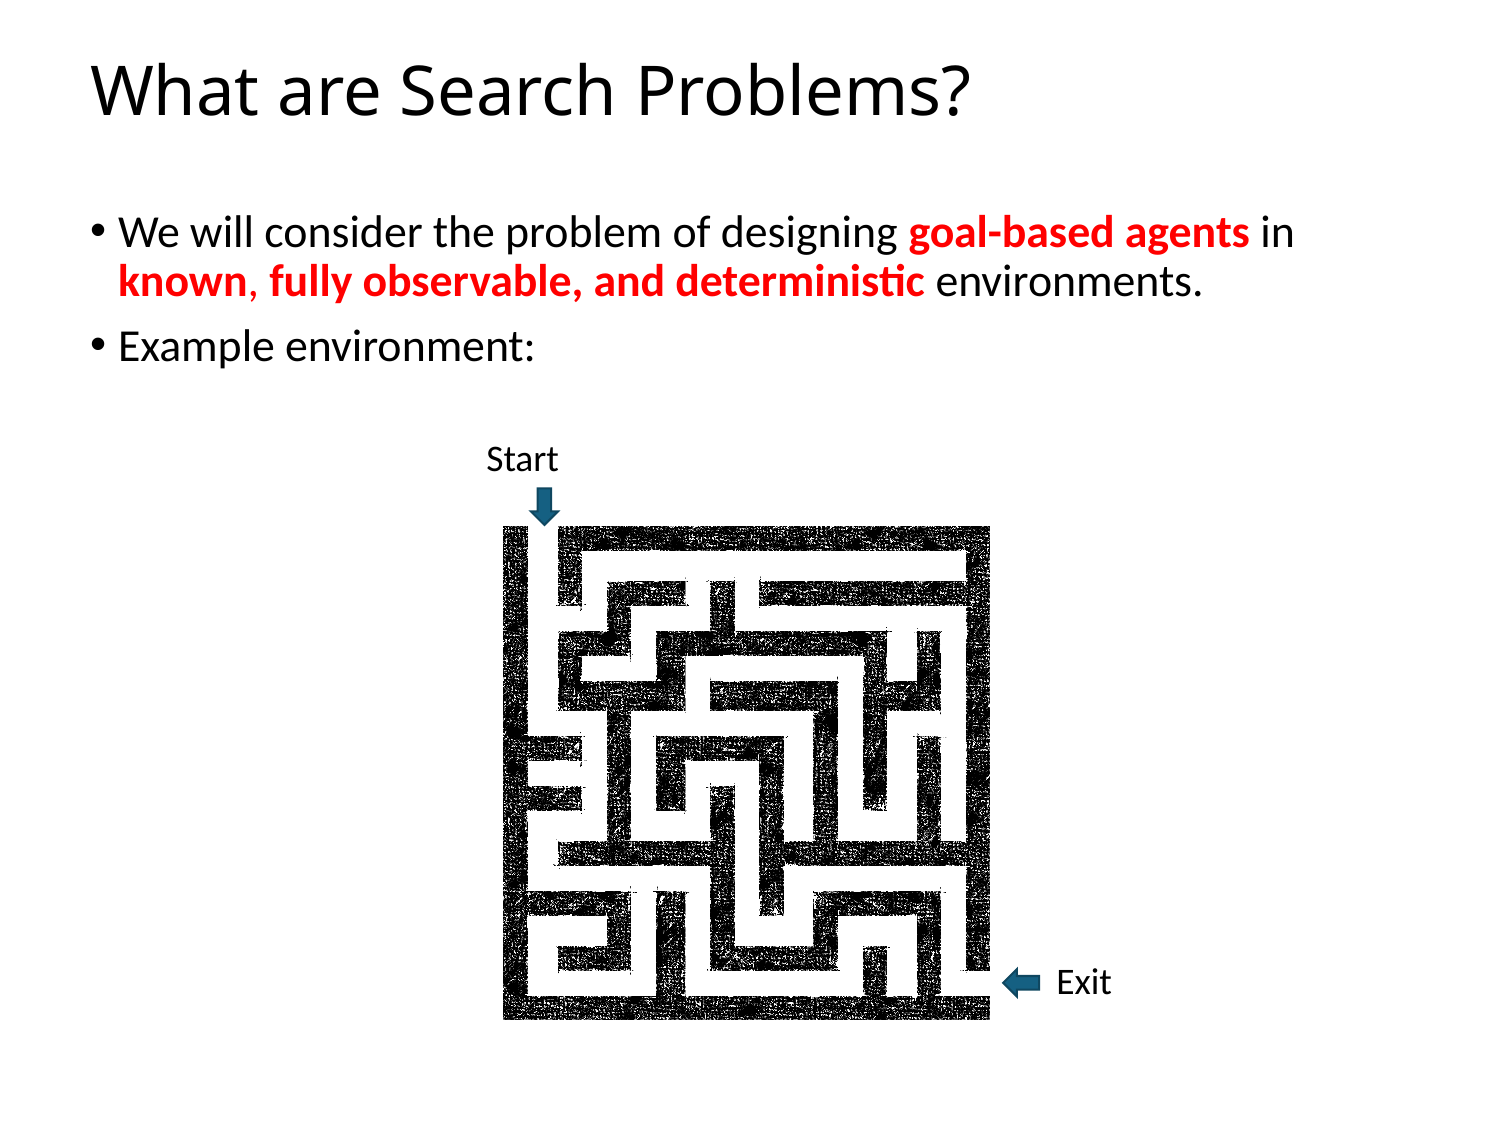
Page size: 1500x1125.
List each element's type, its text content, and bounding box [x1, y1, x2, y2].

picture [503, 526, 990, 1020]
text_box [1001, 966, 1041, 1000]
text_box Exit [1041, 949, 1188, 1010]
list We will consider the problem of designing goal-based agents in known, fully observable, and deterministic environments. Example environment: [75, 200, 1425, 943]
text_box Start [471, 426, 618, 487]
title What are Search Problems? [75, 0, 1425, 188]
text_box [528, 487, 561, 526]
